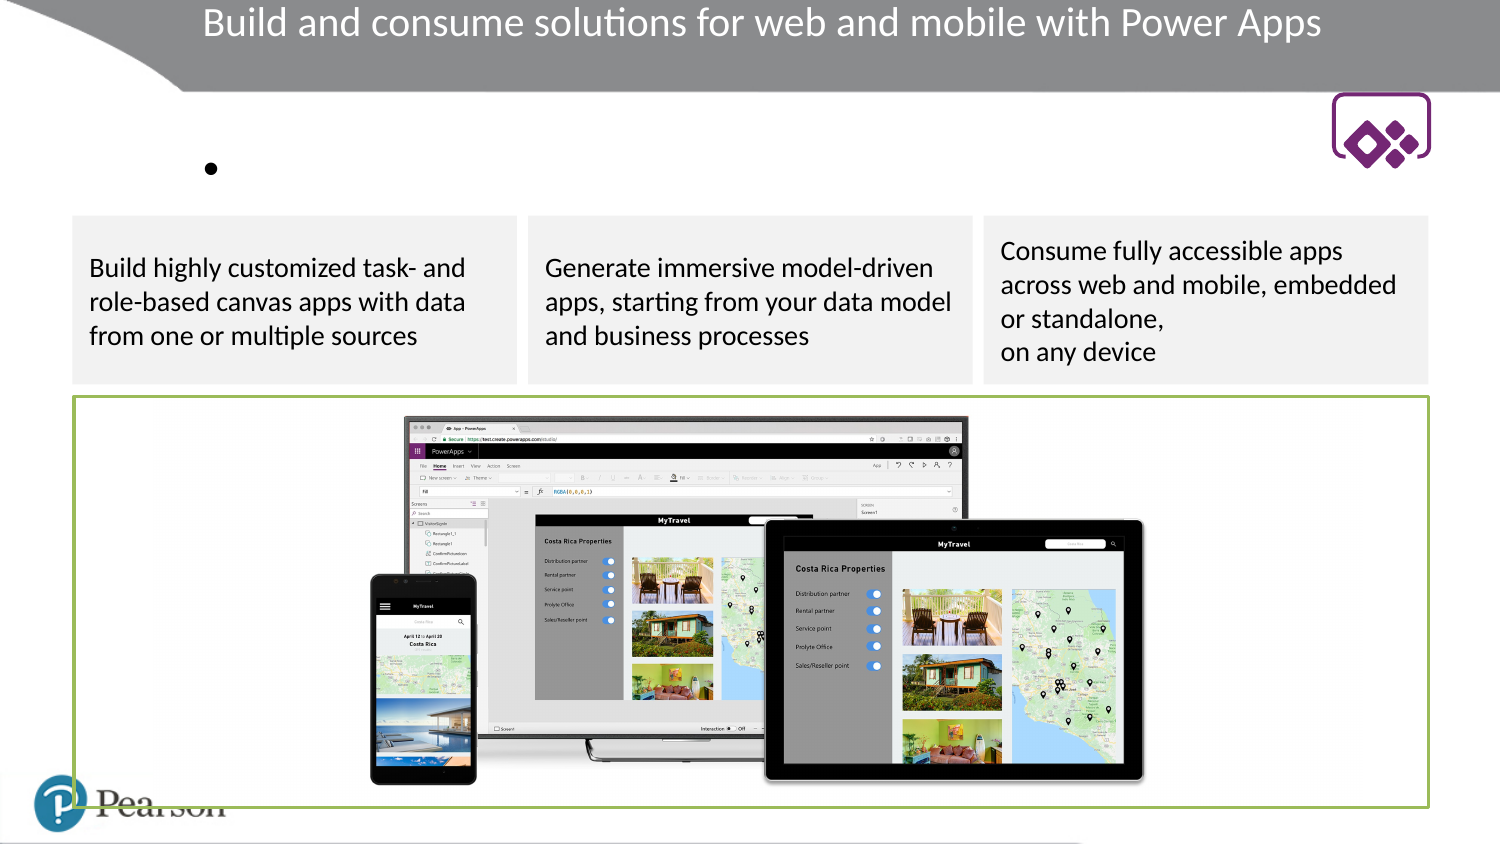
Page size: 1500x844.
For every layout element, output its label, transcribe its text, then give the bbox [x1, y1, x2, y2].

text_box Consume fully accessible apps across web and mobile, embedded or standalone, on any device [982, 213, 1430, 386]
text_box Generate immersive model-driven apps, starting from your data model and business processes [526, 213, 975, 386]
title Build and consume solutions for web and mobile with Power Apps [187, 0, 1426, 79]
picture [0, 0, 1500, 844]
text_box Build highly customized task- and role-based canvas apps with data from one or multiple sources [70, 213, 519, 386]
list [188, 133, 1425, 395]
